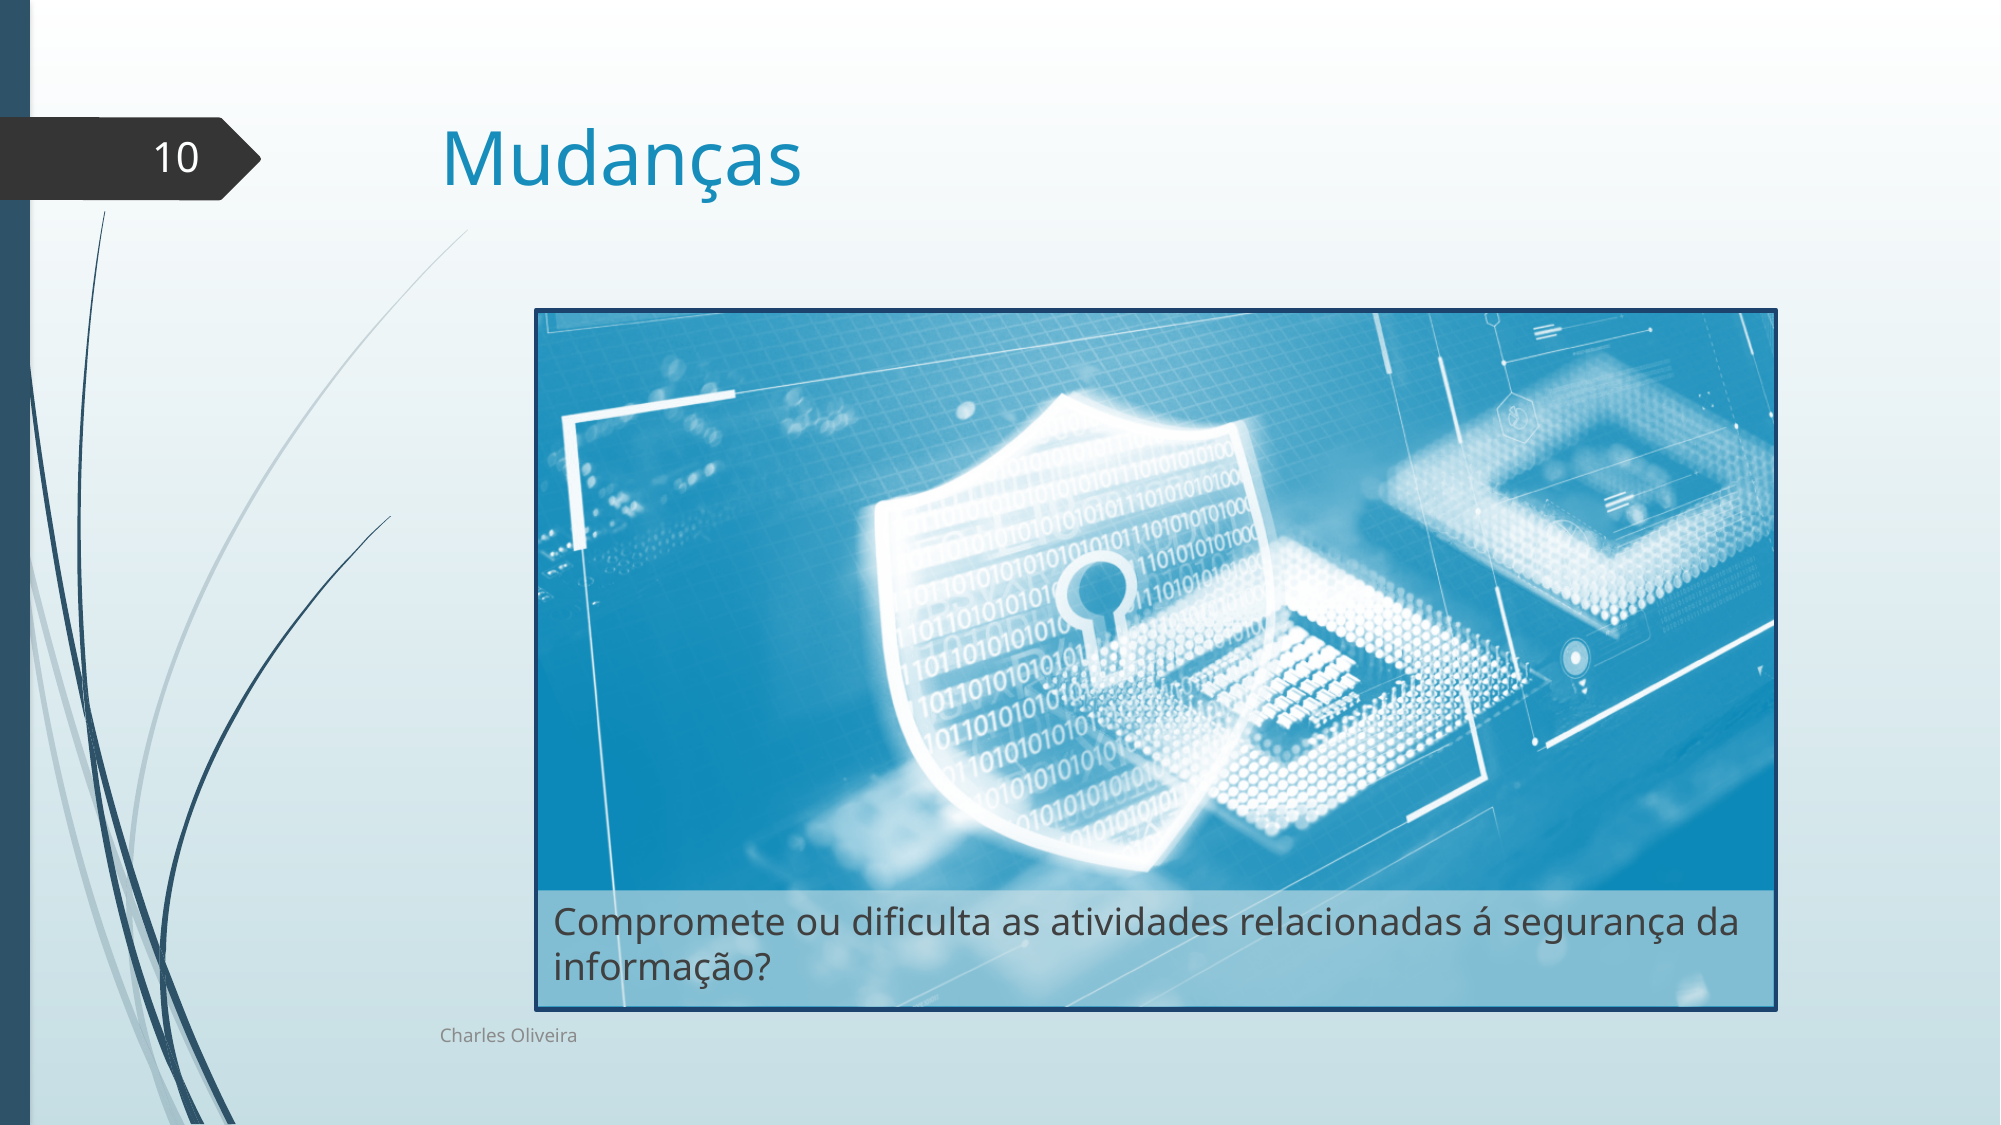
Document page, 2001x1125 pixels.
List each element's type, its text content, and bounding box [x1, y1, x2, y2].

footer Charles Oliveira [424, 1006, 1675, 1067]
slide_number 10 [87, 129, 216, 190]
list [537, 312, 1774, 1008]
title Mudanças [425, 102, 1888, 313]
